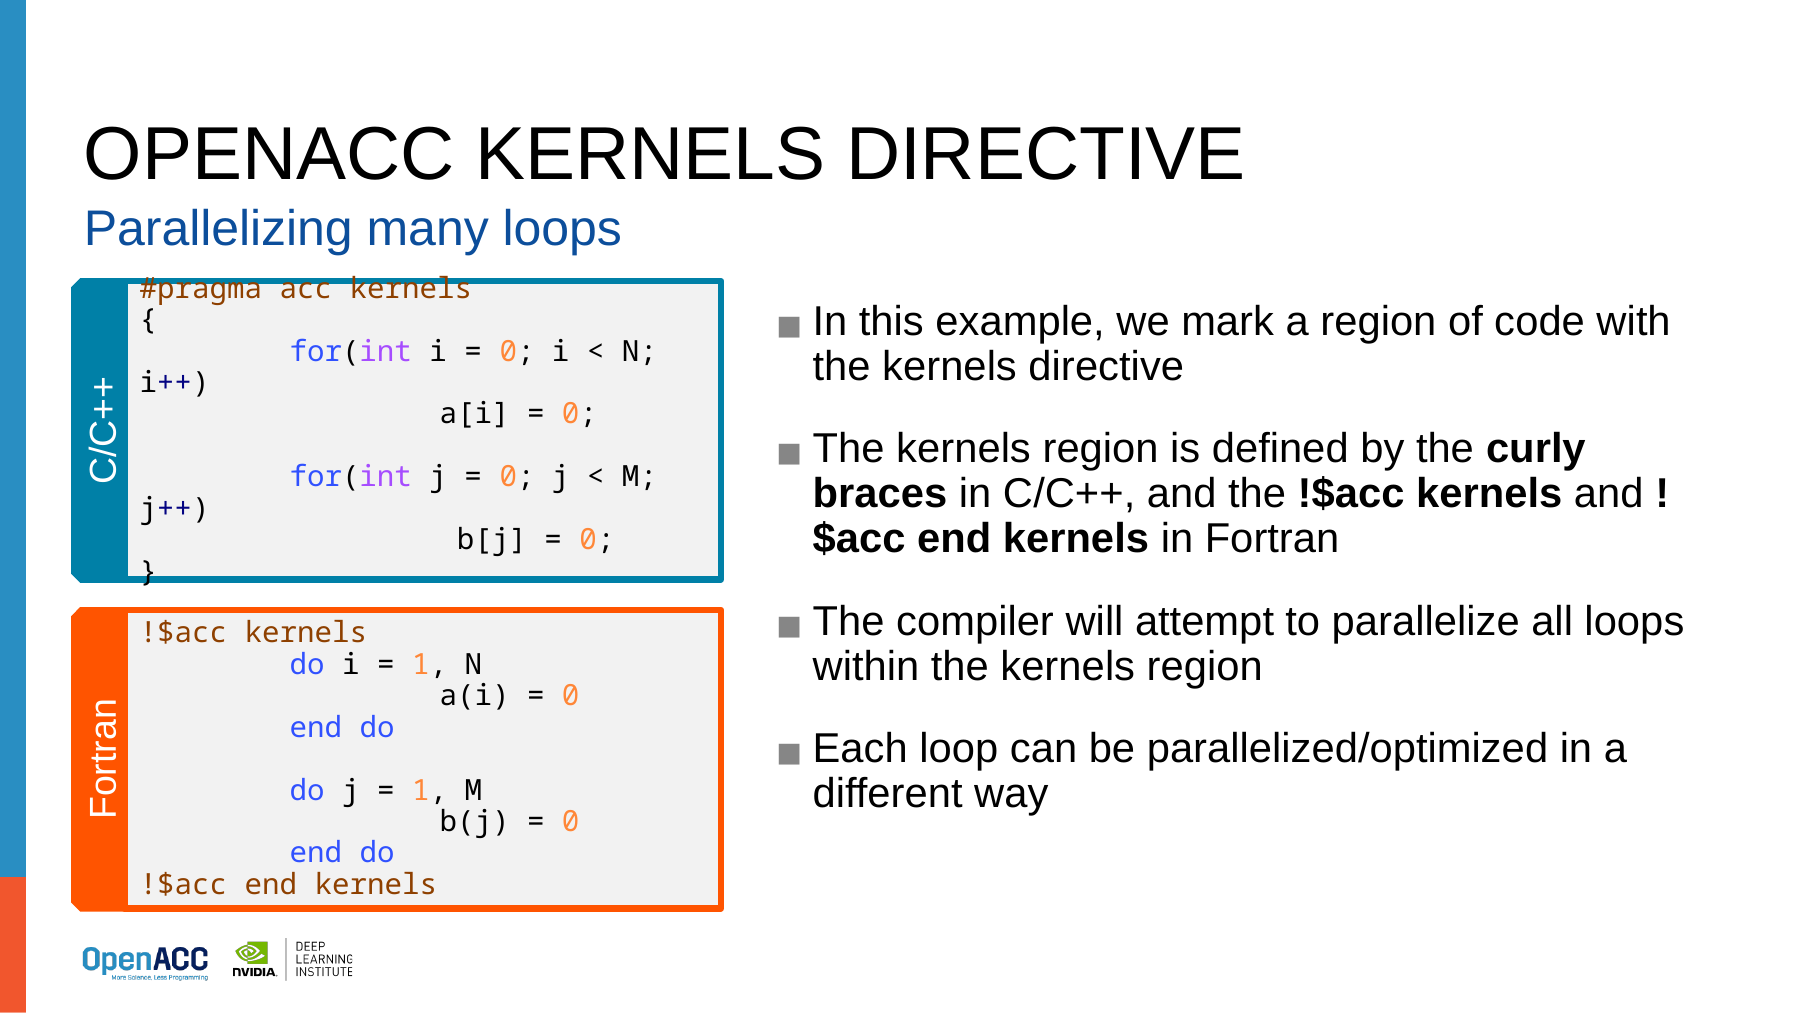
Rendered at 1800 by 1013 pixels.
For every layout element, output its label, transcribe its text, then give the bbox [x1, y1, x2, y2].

title OPENACC KERNELS DIRECTIVE [68, 106, 1706, 194]
text_box C/C++ [71, 278, 126, 583]
text_box !$acc kernels do i = 1, N a(i) = 0 end do do j = 1, M b(j) = 0 end do !$acc end kernels [126, 609, 722, 909]
picture [81, 946, 208, 981]
picture [233, 938, 353, 981]
list In this example, we mark a region of code with the kernels directive The kernels region is defined by the curly braces in C/C++, and the !$acc kernels and !$acc end kernels in Fortran The compiler will attempt to parallelize all loops within the kernels region Each loop can be parallelized/optimized in a different way [760, 291, 1717, 902]
list Parallelizing many loops [68, 194, 1706, 282]
text_box #pragma acc kernels { for(int i = 0; i < N; i++) a[i] = 0; for(int j = 0; j < M; j++) b[j] = 0; } [126, 281, 722, 580]
text_box Fortran [71, 607, 126, 912]
